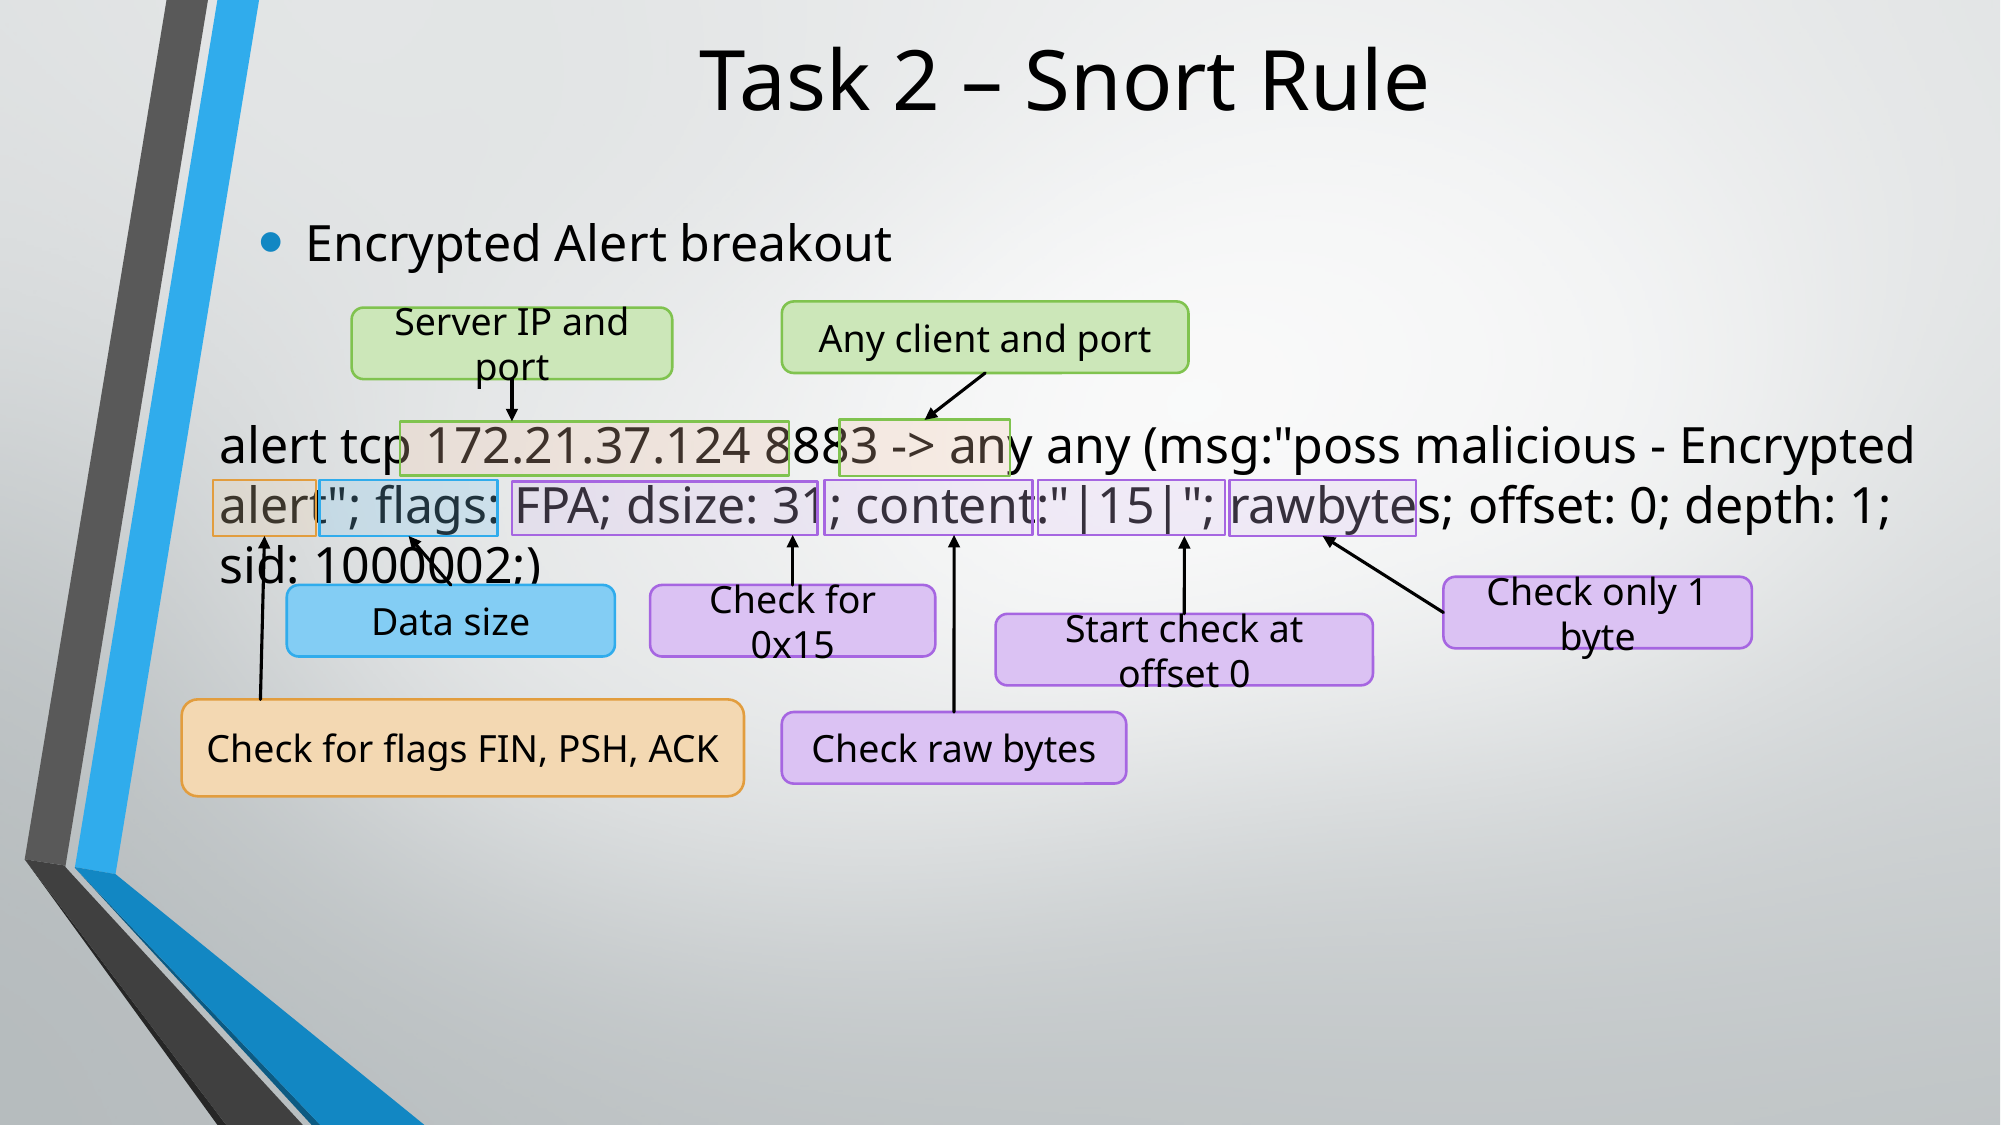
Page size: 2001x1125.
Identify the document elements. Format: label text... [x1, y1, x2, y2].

text_box [399, 420, 790, 477]
list Encrypted Alert breakout [243, 204, 1887, 453]
text_box [823, 479, 1034, 536]
text_box Data size [285, 583, 617, 658]
text_box [511, 480, 819, 536]
text_box [1228, 479, 1417, 537]
text_box Check for 0x15 [648, 583, 937, 658]
text_box Check for flags FIN, PSH, ACK [180, 698, 746, 798]
text_box [212, 479, 317, 537]
text_box [318, 479, 499, 537]
text_box Check raw bytes [780, 710, 1128, 785]
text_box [924, 372, 986, 421]
text_box Start check at offset 0 [994, 612, 1375, 687]
title Task 2 – Snort Rule [243, 0, 1887, 154]
text_box Any client and port [780, 300, 1190, 375]
text_box [838, 418, 1011, 477]
text_box [1037, 479, 1226, 536]
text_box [260, 535, 265, 700]
text_box Check only 1 byte [1442, 575, 1754, 650]
text_box Server IP and port [350, 306, 674, 381]
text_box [1322, 535, 1444, 613]
text_box alert tcp 172.21.37.124 8883 -> any any (msg:"poss malicious - Encrypted alert"; flags: FPA; dsize: 31; content:"|15|"; rawbytes; offset: 0; depth: 1; sid: 1000002;) [204, 405, 2000, 601]
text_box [408, 535, 452, 586]
